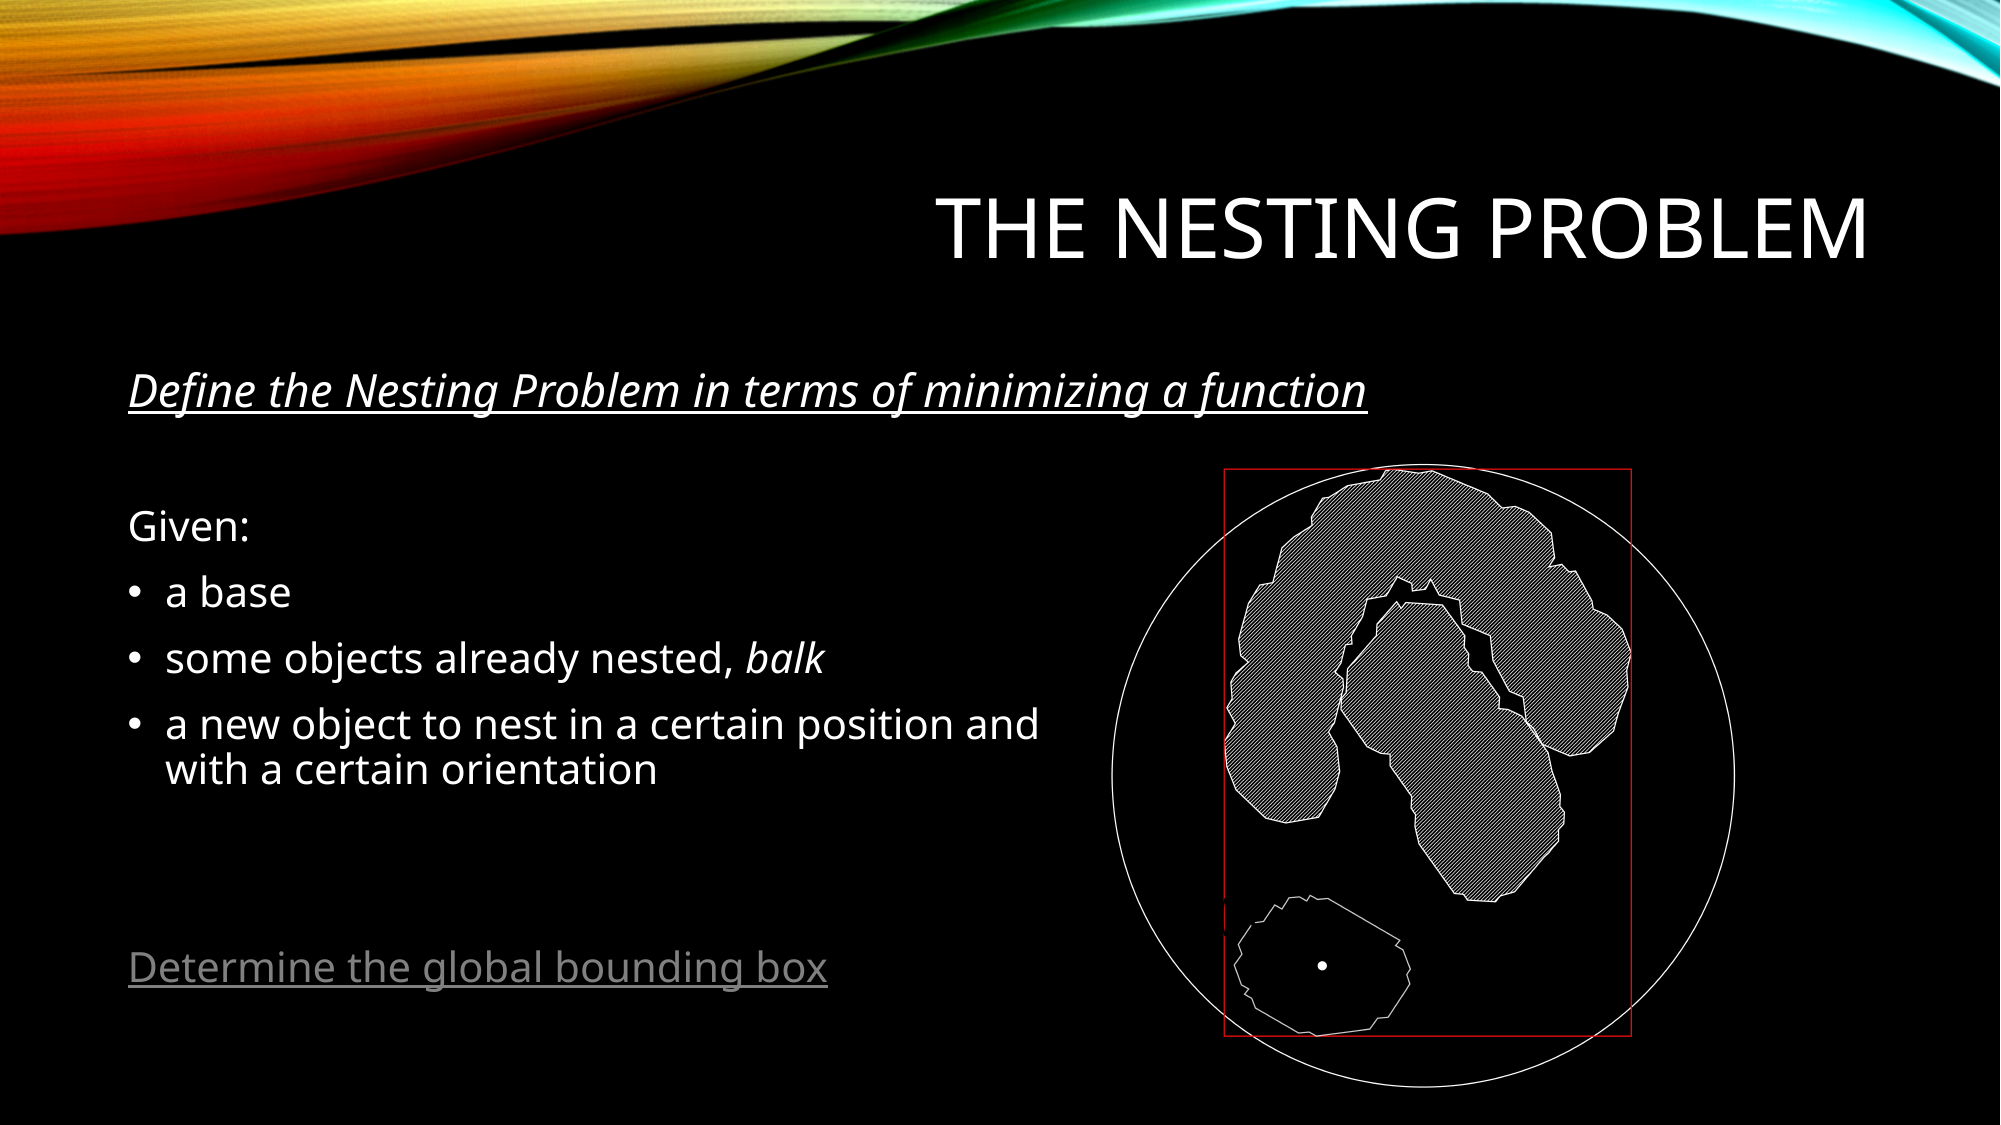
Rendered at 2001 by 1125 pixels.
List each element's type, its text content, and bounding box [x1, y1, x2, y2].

picture [0, 0, 2000, 237]
text_box Given: a base some objects already nested, balk a new object to nest in a certain position and with a certain orientation Determine the global bounding box [112, 498, 1056, 1048]
title The nesting problem [112, 125, 1888, 338]
list Define the Nesting Problem in terms of minimizing a function [112, 360, 1888, 476]
picture [1056, 421, 1811, 1125]
